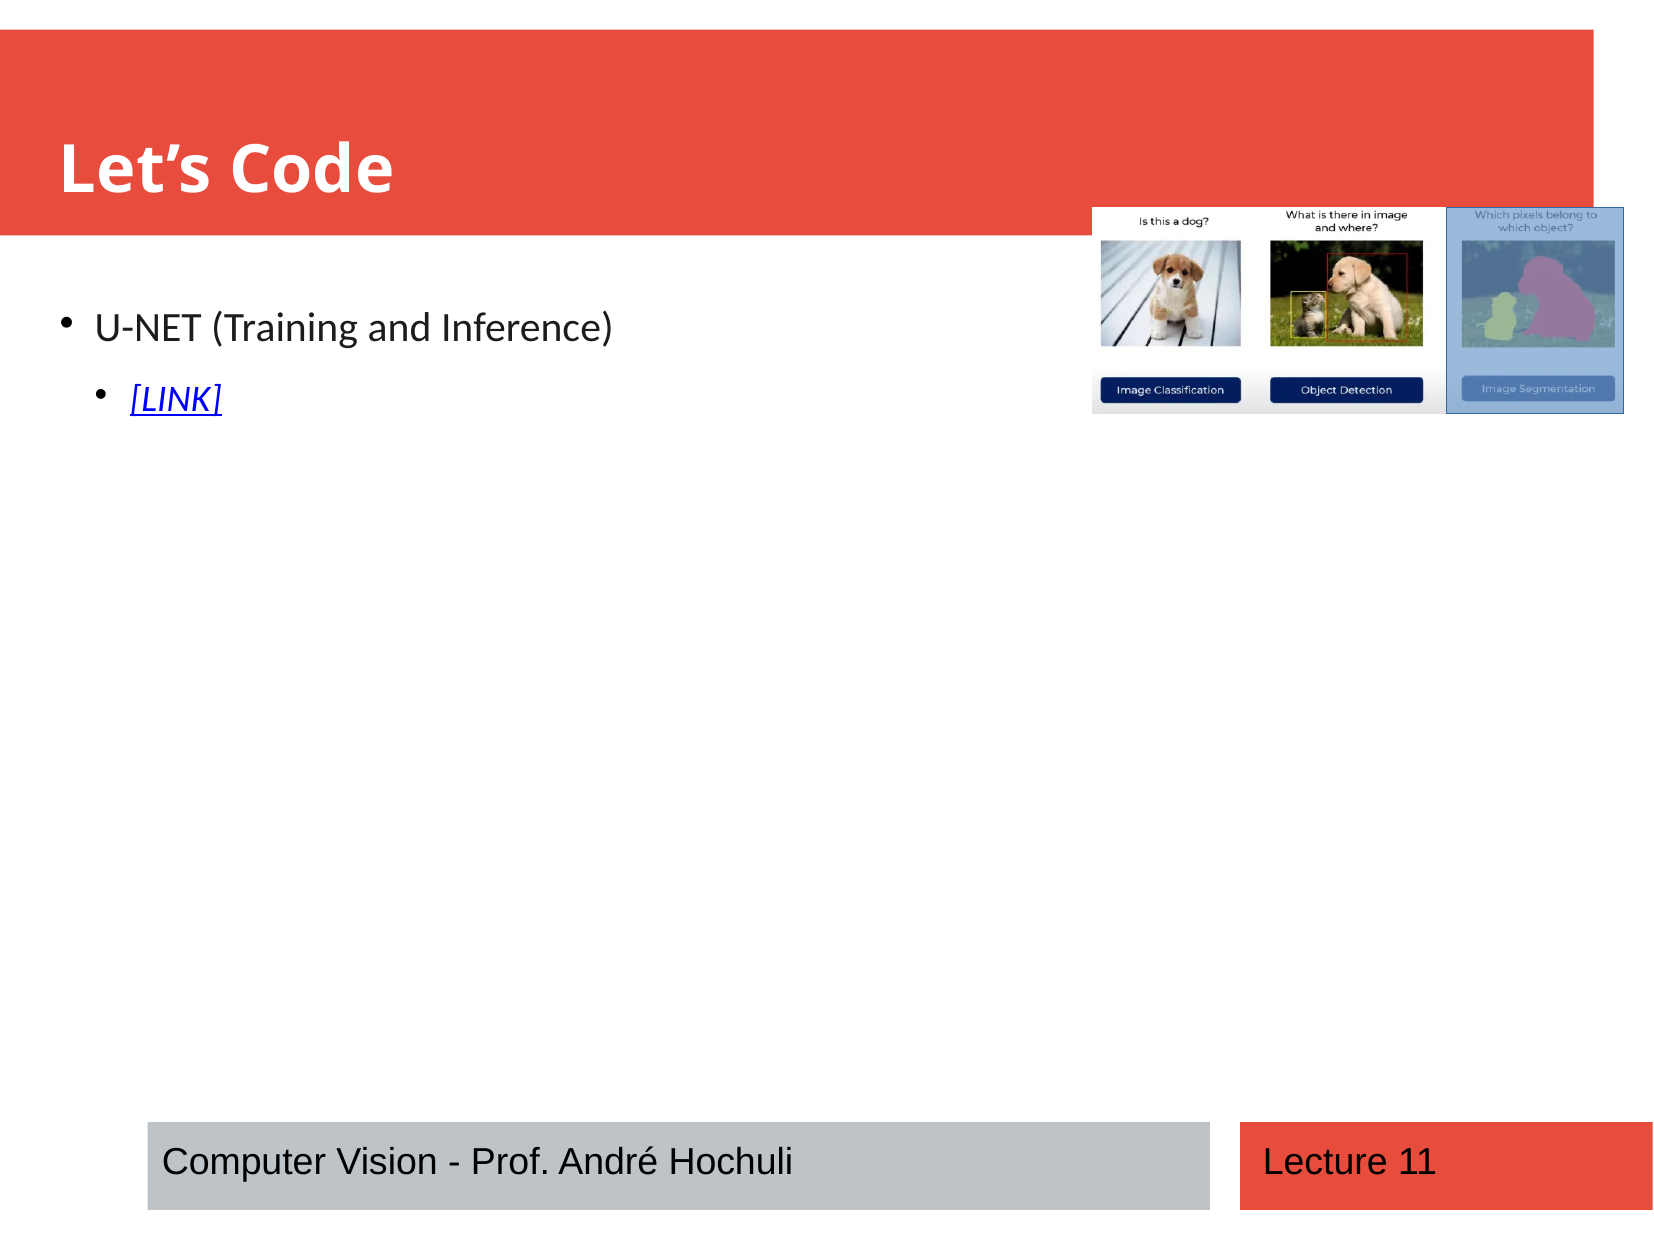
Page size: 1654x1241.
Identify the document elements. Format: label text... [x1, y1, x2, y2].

picture [1092, 207, 1625, 414]
text_box U-NET (Training and Inference) [LINK] [59, 300, 1565, 1068]
text_box Lecture 11 [1248, 1129, 1623, 1189]
text_box Computer Vision - Prof. André Hochuli [147, 1129, 1204, 1189]
text_box [58, 270, 1087, 1017]
text_box Let’s Code [59, 59, 1594, 206]
